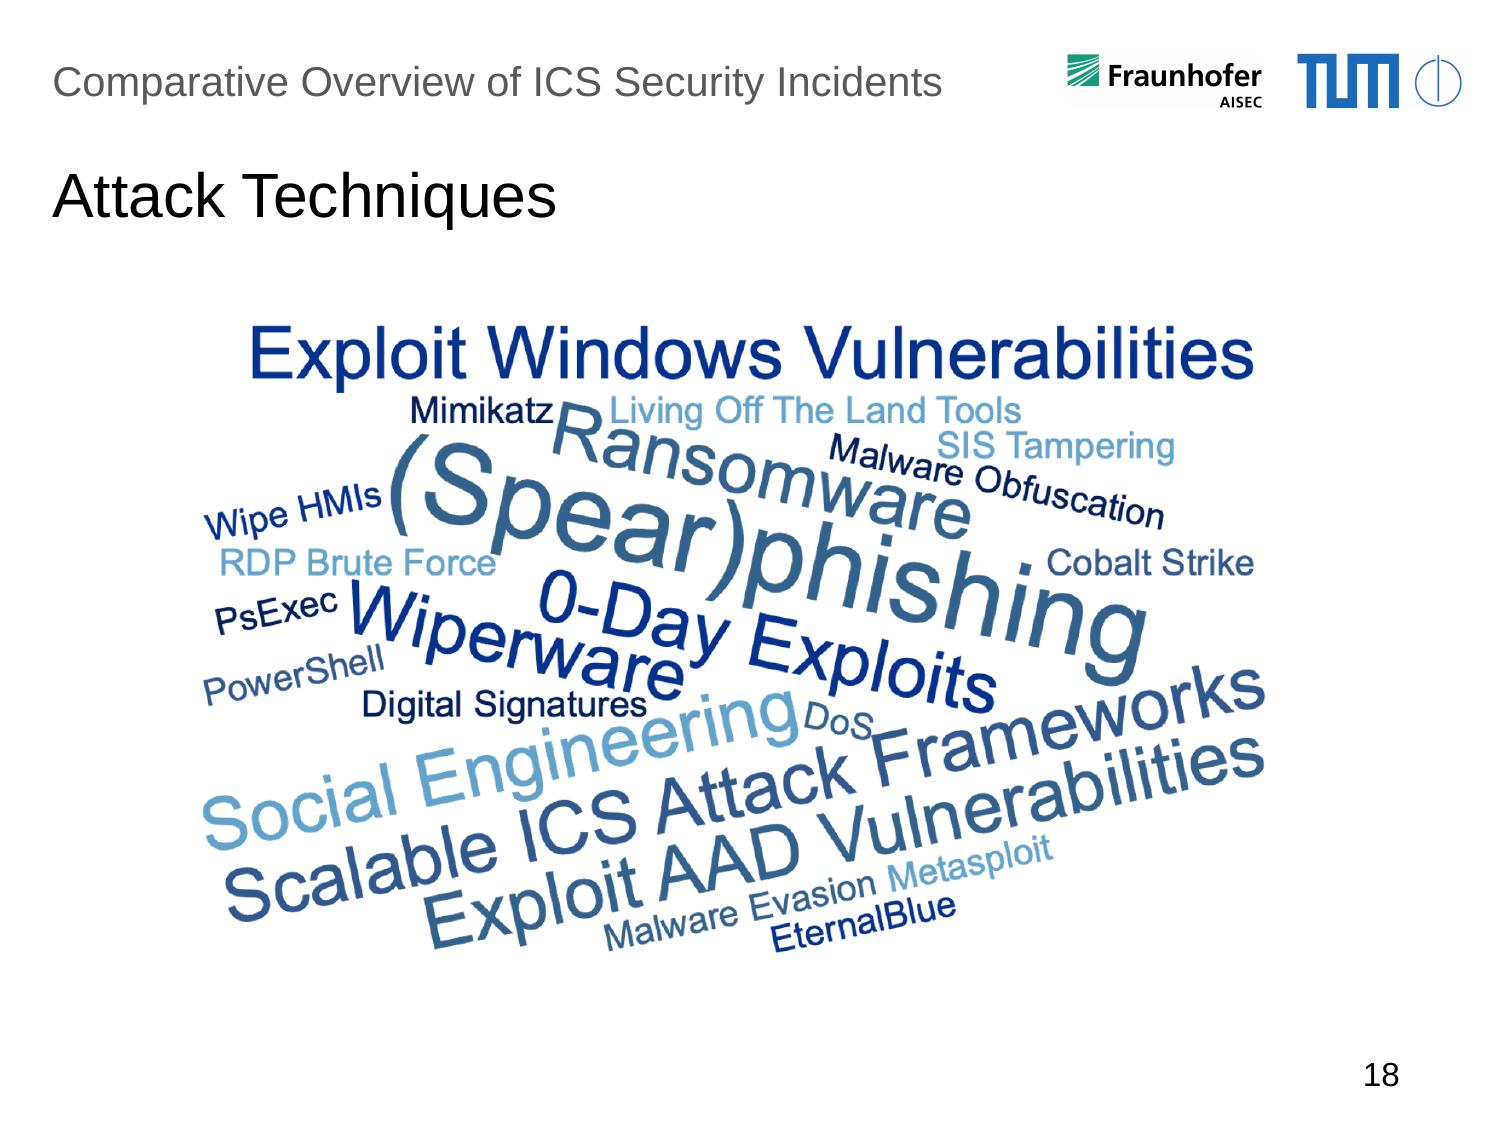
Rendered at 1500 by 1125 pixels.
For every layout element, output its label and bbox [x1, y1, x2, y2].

list [0, 0, 1500, 1125]
